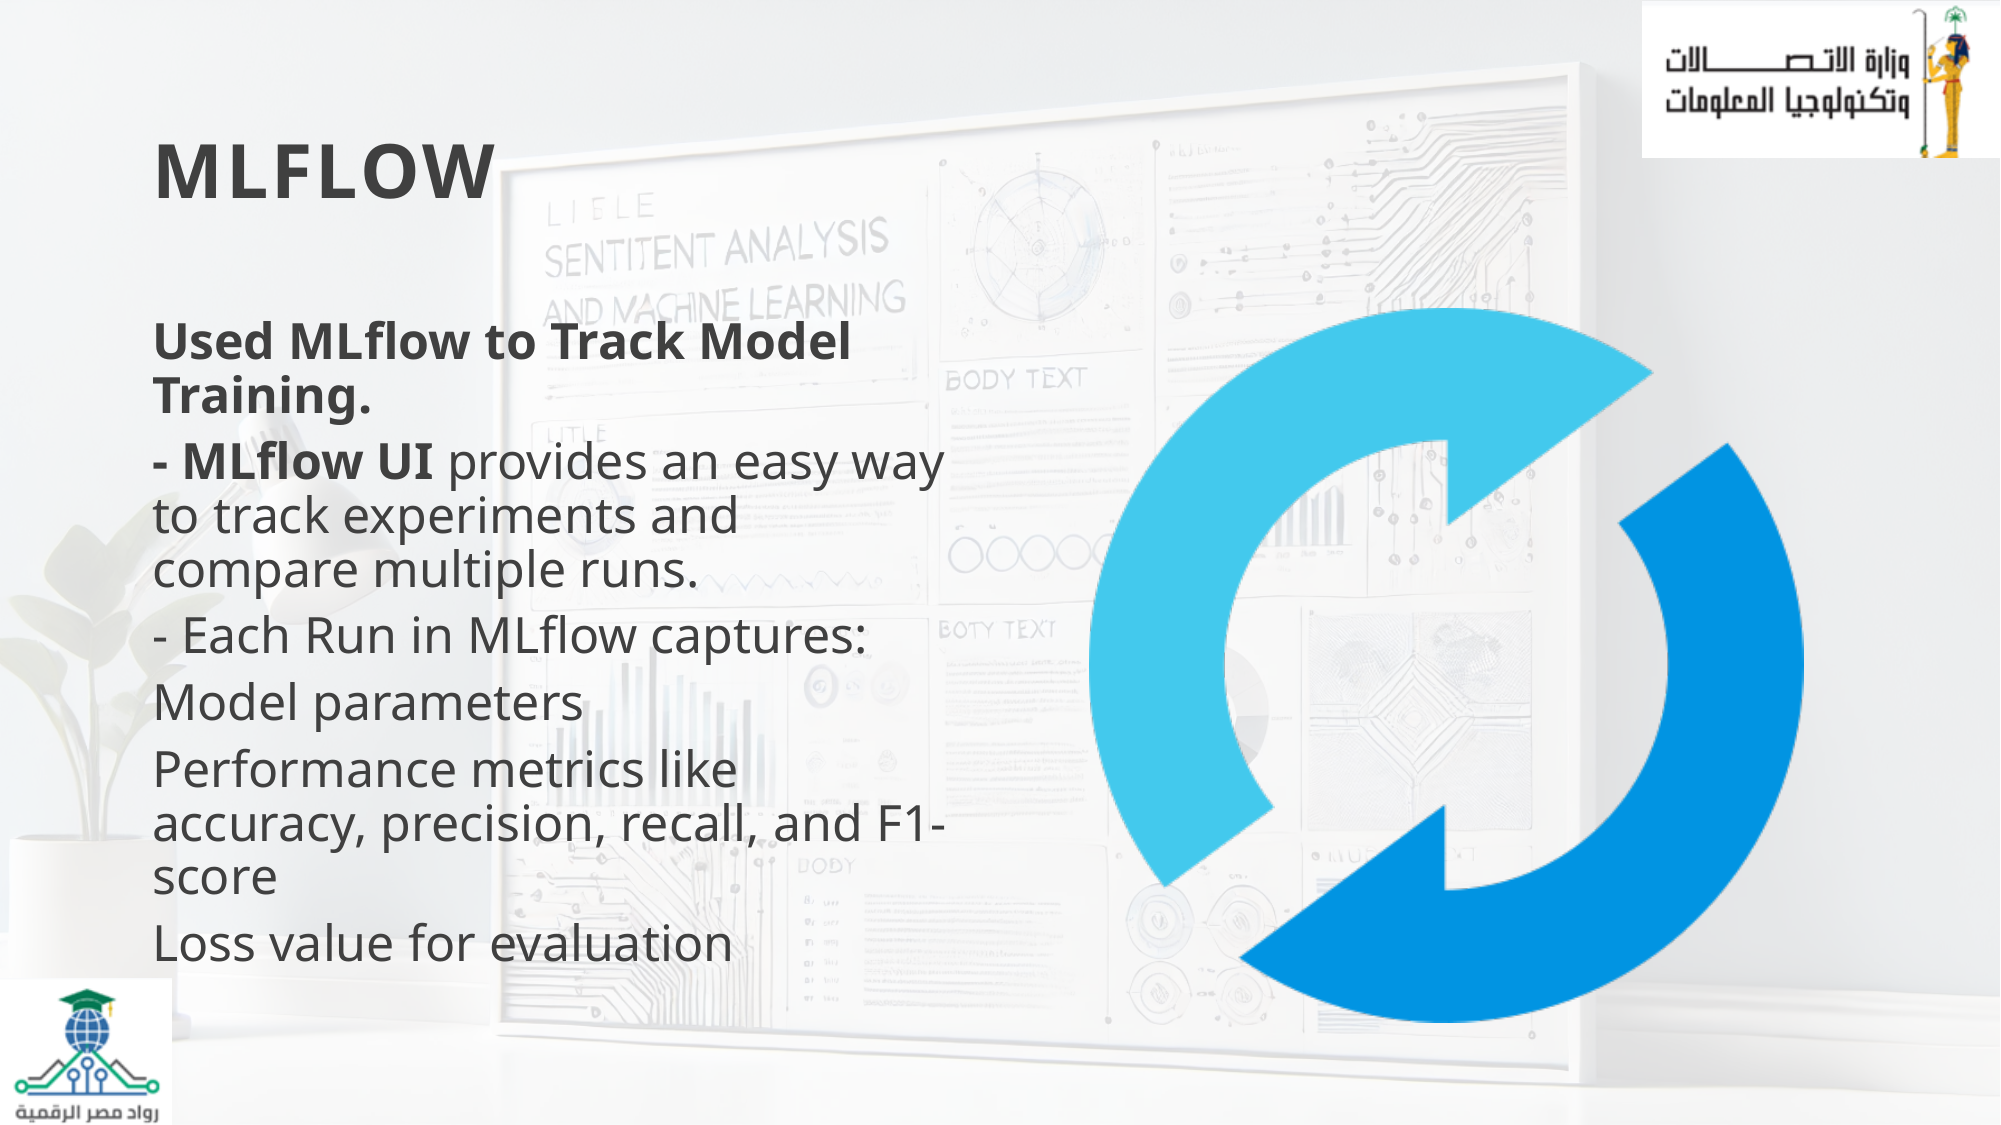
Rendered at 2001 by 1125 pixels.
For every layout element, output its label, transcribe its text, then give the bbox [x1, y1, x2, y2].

text_box MLflow [137, 59, 1863, 278]
picture [1454, 671, 1804, 1023]
picture [1642, 0, 2000, 158]
text_box Used MLflow to Track Model Training. - MLflow UI provides an easy way to track experiments and compare multiple runs. - Each Run in MLflow captures: Model parameters Performance metrics like accuracy, precision, recall, and F1-score Loss value for evaluation [137, 308, 969, 1023]
picture [0, 978, 172, 1125]
picture [1089, 308, 1804, 1023]
